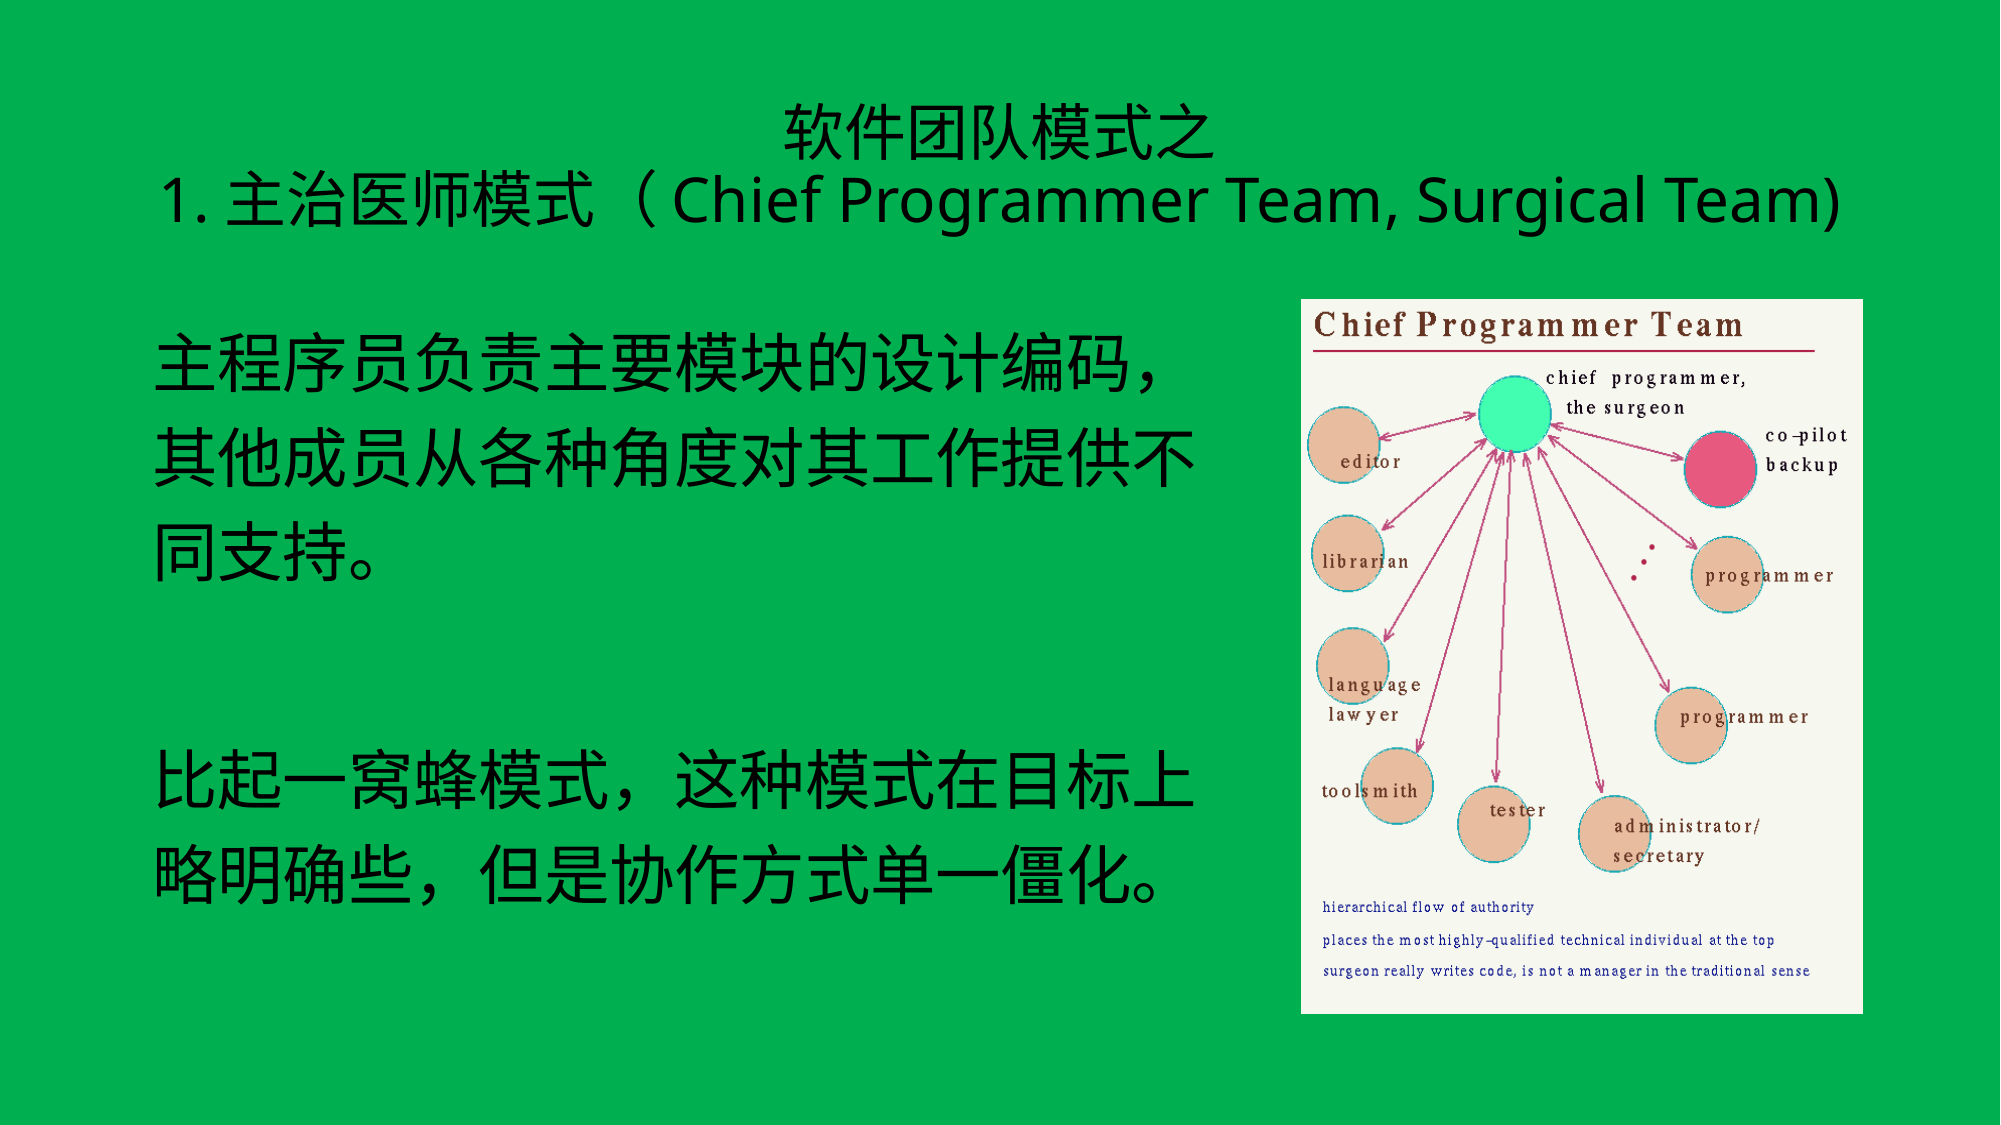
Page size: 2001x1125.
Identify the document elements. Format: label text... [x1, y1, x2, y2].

picture [1301, 299, 1863, 1014]
list 主程序员负责主要模块的设计编码，其他成员从各种角度对其工作提供不同支持。 比起一窝蜂模式，这种模式在目标上略明确些，但是协作方式单一僵化。 [137, 299, 1230, 1014]
title 软件团队模式之 1.主治医师模式（Chief Programmer Team, Surgical Team) [137, 59, 1863, 278]
